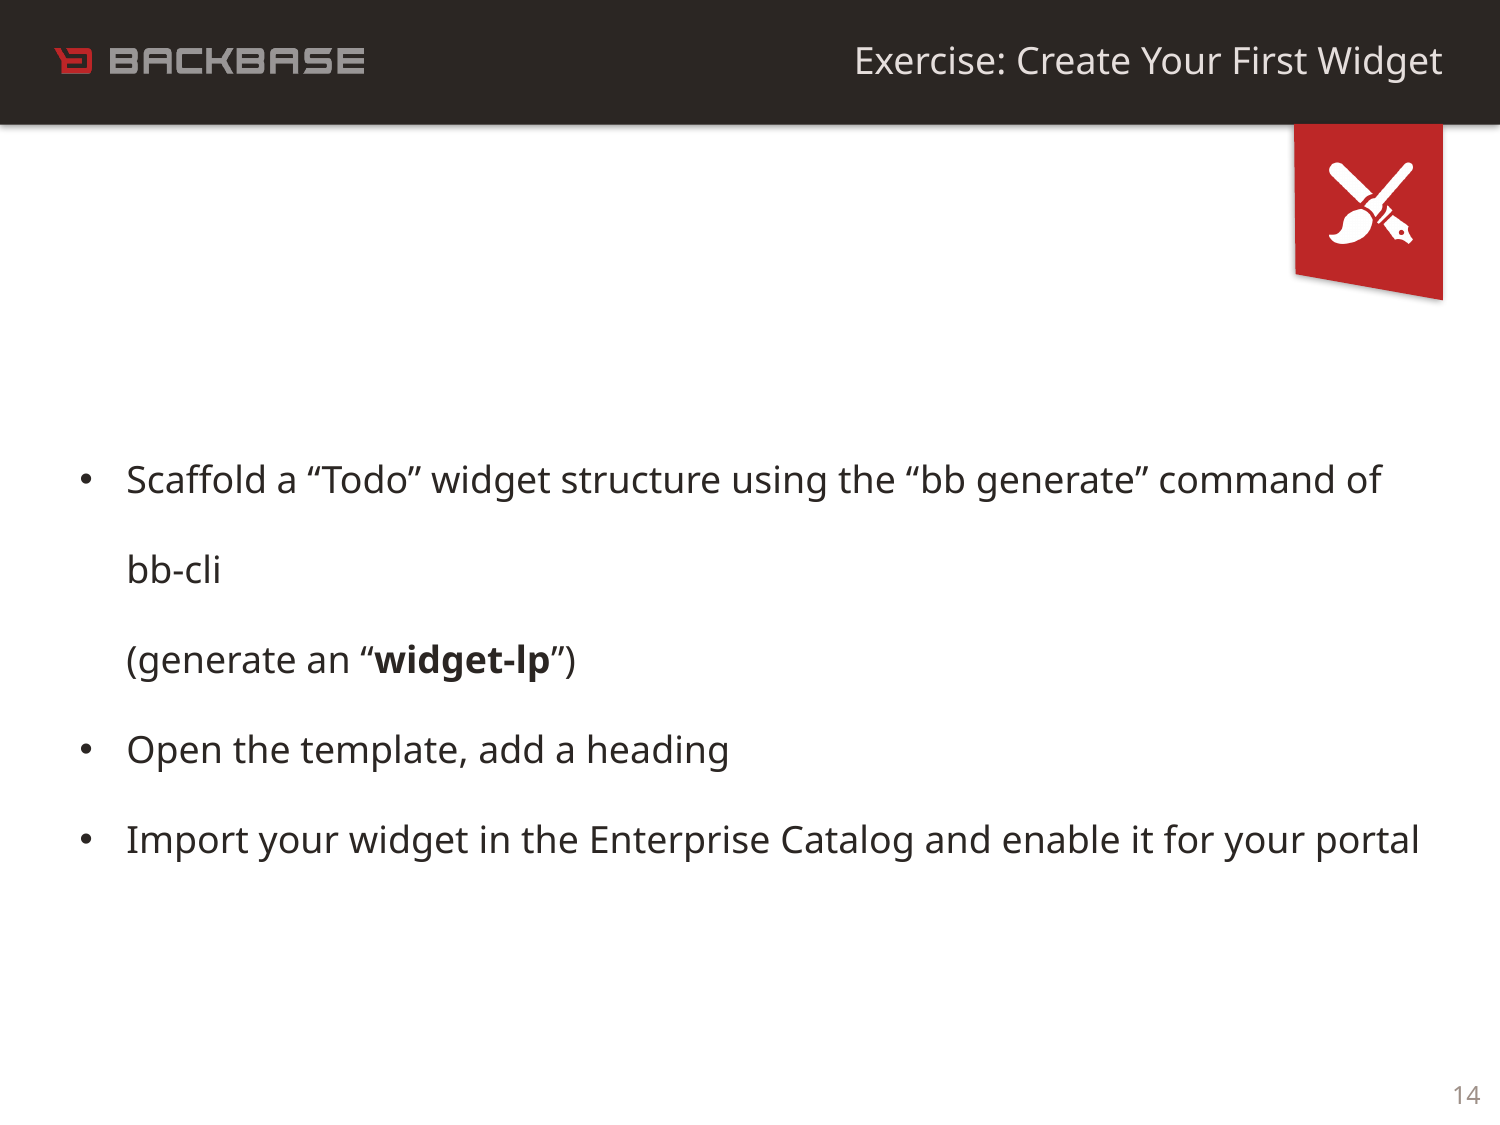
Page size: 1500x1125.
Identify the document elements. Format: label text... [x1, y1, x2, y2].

picture [54, 48, 364, 74]
picture [1329, 161, 1413, 245]
list Exercise: Create Your First Widget [431, 29, 1459, 91]
text_box Scaffold a “Todo” widget structure using the “bb generate” command of bb-cli (generate an “widget-lp”) Open the template, add a heading Import your widget in the Enterprise Catalog and enable it for your portal [64, 403, 1439, 869]
slide_number 14 [1221, 1076, 1496, 1118]
